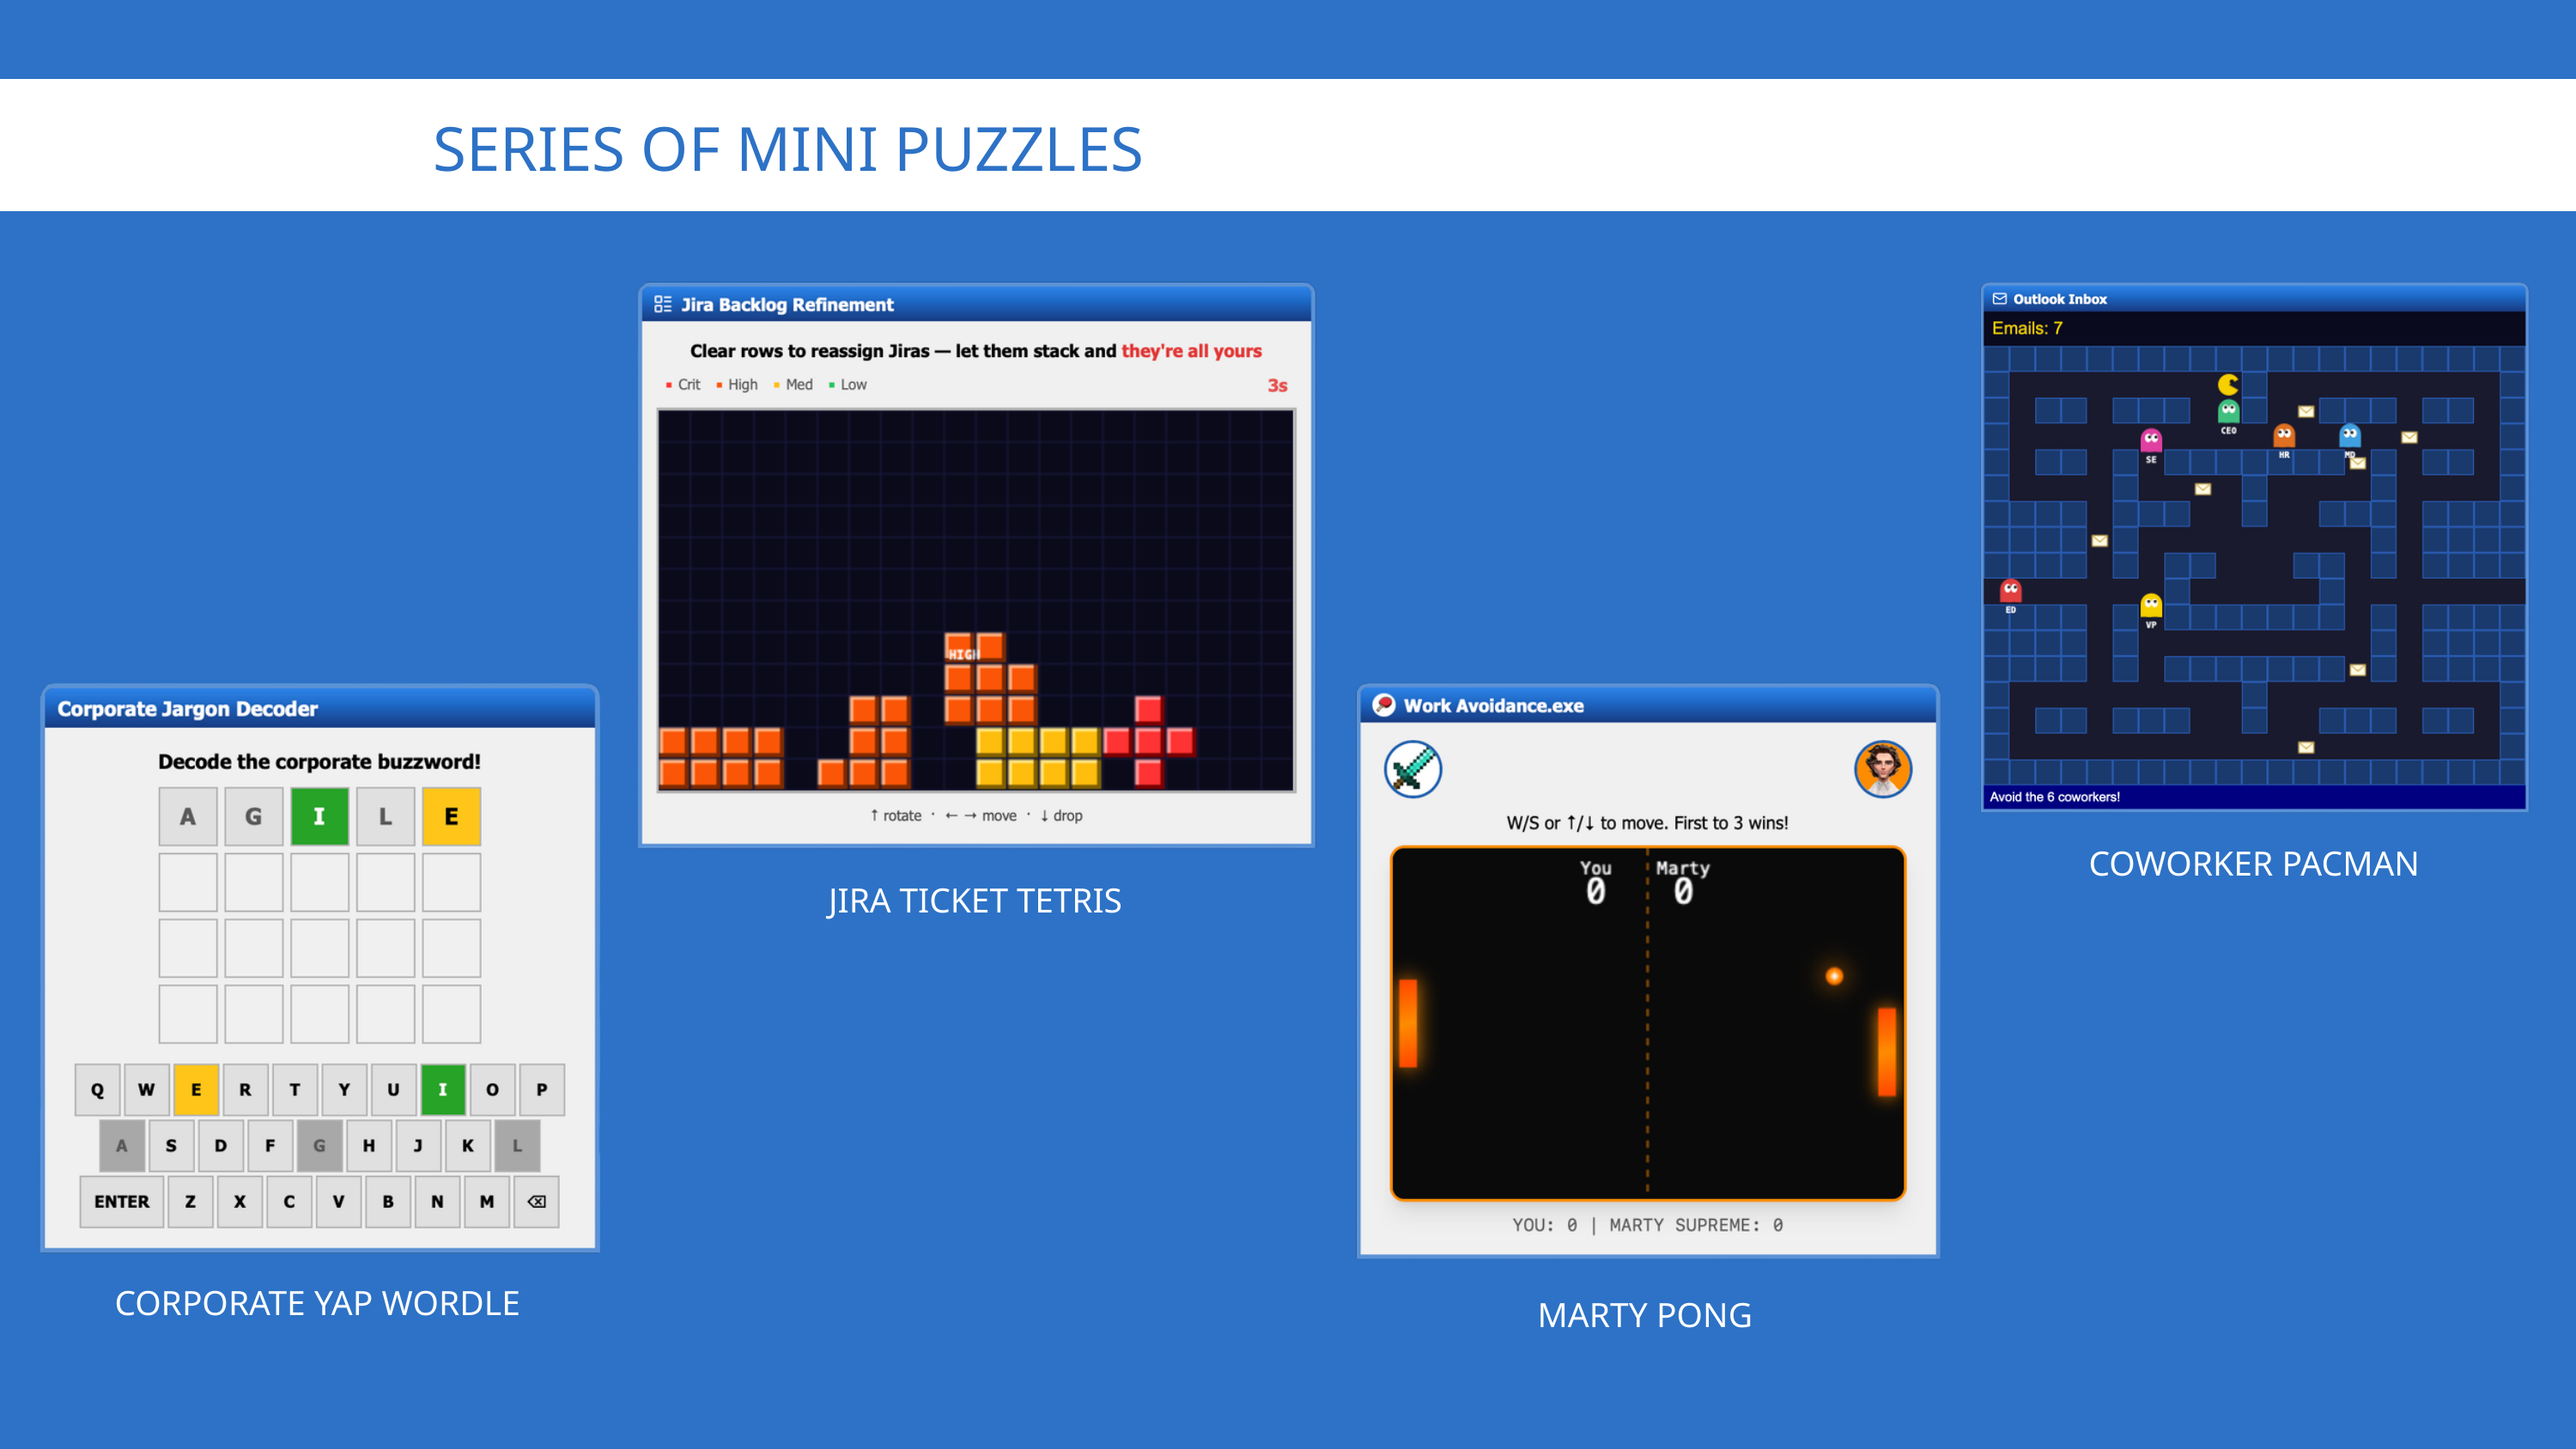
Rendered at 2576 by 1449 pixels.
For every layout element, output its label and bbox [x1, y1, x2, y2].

text_box [633, 278, 1318, 962]
text_box [1972, 278, 2537, 880]
text_box [0, 78, 2576, 211]
text_box [27, 671, 607, 1366]
text_box [1344, 671, 1947, 1332]
